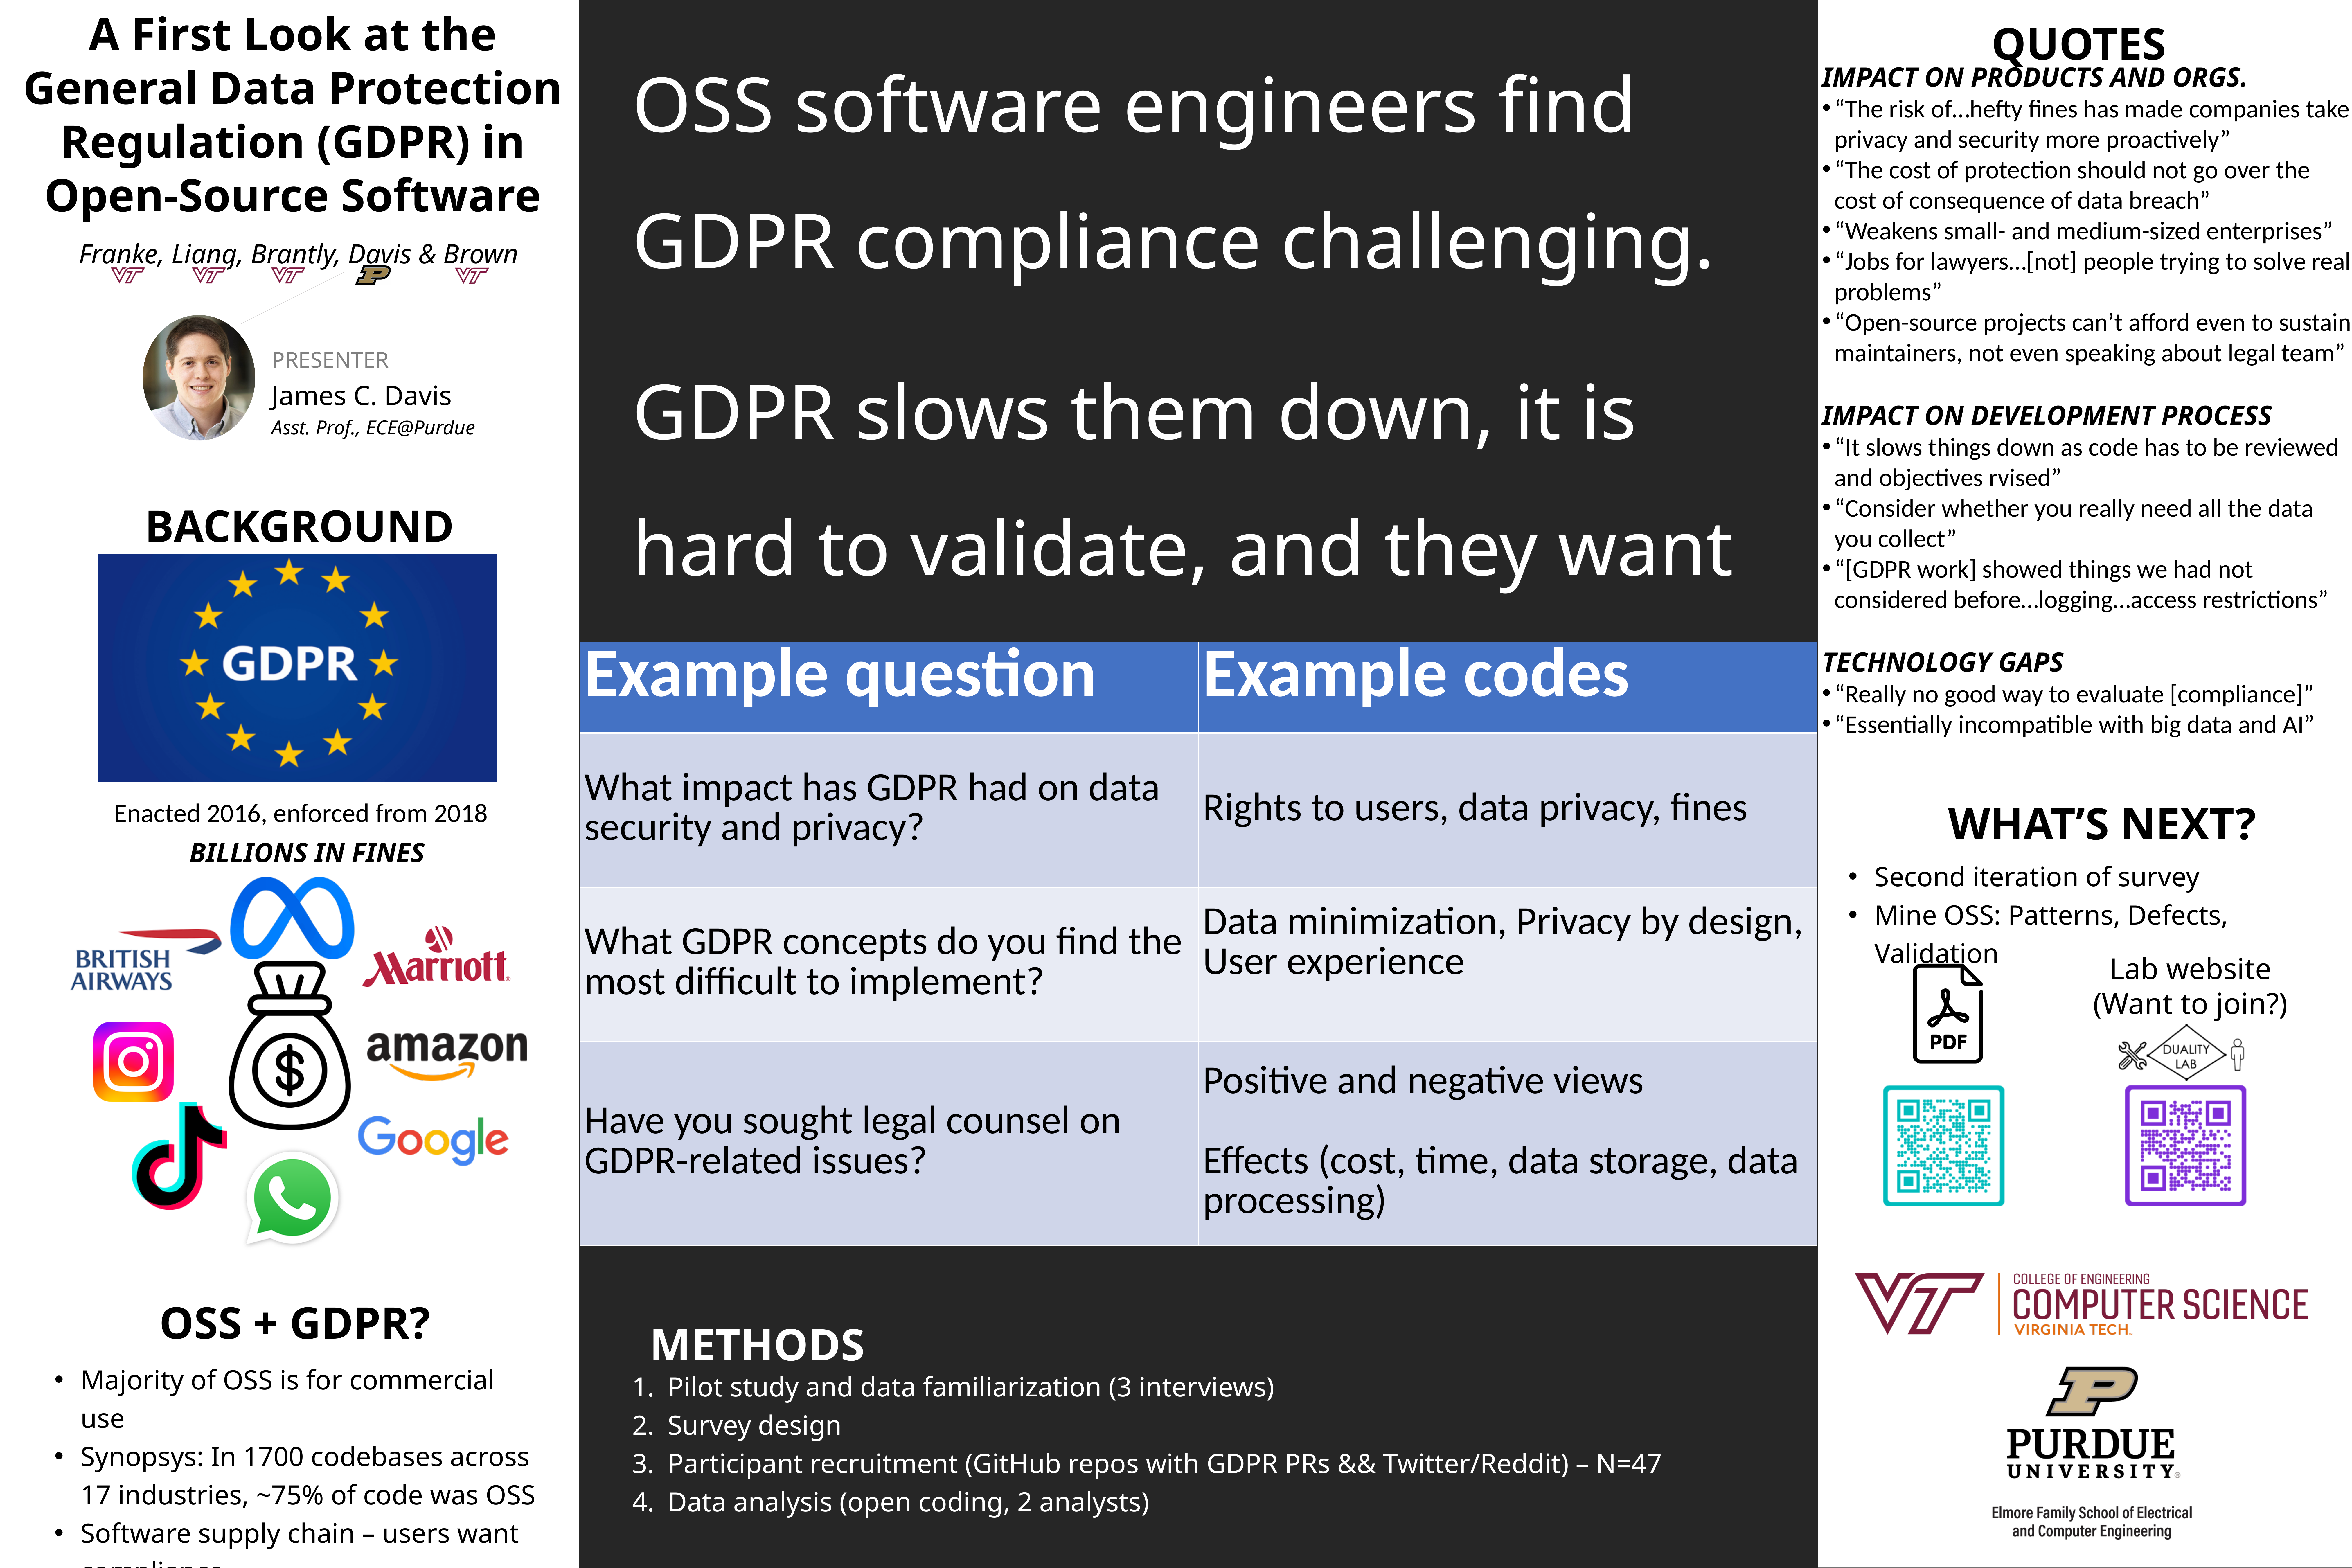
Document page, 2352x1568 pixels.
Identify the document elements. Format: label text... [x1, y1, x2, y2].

text_box BILLIONS IN FINES [185, 827, 522, 870]
text_box PRESENTER James C. Davis Asst. Prof., ECE@Purdue [267, 339, 480, 440]
picture [454, 265, 490, 285]
text_box IMPACT ON PRODUCTS AND ORGS. “The risk of…hefty fines has made companies take privacy and security more proactively” “The cost of protection should not go over the cost of consequence of data breach” “Weakens small- and medium-sized enterprises” “Jobs for lawyers…[not] people trying to solve real problems” “Open-source projects can’t afford even to sustain maintainers, not even speaking about legal team” IMPACT ON DEVELOPMENT PROCESS “It slows things down as code has to be reviewed and objectives rvised” “Consider whether you really need all the data you collect” “[GDPR work] showed things we had not considered before…logging…access restrictions” TECHNOLOGY GAPS “Really no good way to evaluate [compliance]” “Essentially incompatible with big data and AI” [1818, 58, 2352, 740]
picture [1973, 1365, 2216, 1558]
picture [83, 554, 497, 782]
text_box Visualize your findings with an image, graphic, or a key figure. [1817, 1062, 2059, 1119]
picture [2118, 1024, 2249, 1081]
table_cell Have you sought legal counsel on GDPR-related issues? [580, 1042, 1198, 1245]
picture [109, 265, 146, 285]
table_cell Positive and negative views Effects (cost, time, data storage, data processing) [1199, 1042, 1817, 1245]
text_box OSS + GDPR? [155, 1283, 443, 1350]
table_cell Rights to users, data privacy, fines [1199, 734, 1817, 887]
text_box Pilot study and data familiarization (3 interviews) Survey design Participant recruitment (GitHub repos with GDPR PRs && Twitter/Reddit) – N=47 Data analysis (open coding, 2 analysts) [628, 1361, 1720, 1519]
picture [2123, 1083, 2249, 1209]
text_box Second iteration of survey Mine OSS: Patterns, Defects, Validation [1844, 851, 2351, 970]
text_box BACKGROUND [140, 485, 477, 553]
table_header Example question [580, 642, 1198, 732]
picture [143, 315, 255, 441]
table_cell What impact has GDPR had on data security and privacy? [580, 734, 1198, 887]
table_header Example codes [1199, 642, 1817, 732]
text_box Non-Cognitive Predictors of Student Success: A Predictive Validity Comparison Between Domestic and International Students [1818, 0, 2352, 1568]
text_box Majority of OSS is for commercial use Synopsys: In 1700 codebases across 17 industries, ~75% of code was OSS Software supply chain – users want compliance [50, 1354, 548, 1568]
text_box A First Look at the General Data Protection Regulation (GDPR) in Open-Source Software [17, 3, 568, 223]
text_box WHAT’S NEXT? [1944, 783, 2281, 851]
picture [1855, 1273, 2308, 1335]
picture [241, 1147, 344, 1250]
title OSS software engineers find GDPR compliance challenging. GDPR slows them down, it is hard to validate, and they want tools. [628, 9, 1817, 522]
text_box Franke, Liang, Brantly, Davis & Brown [74, 228, 523, 271]
picture [270, 265, 306, 272]
picture [1905, 962, 1987, 1071]
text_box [241, 272, 344, 324]
picture [1881, 1084, 2007, 1210]
table_cell What GDPR concepts do you find the most difficult to implement? [580, 888, 1198, 1041]
table_cell Data minimization, Privacy by design, User experience [1199, 888, 1817, 1041]
text_box [0, 0, 579, 1568]
picture [355, 265, 391, 285]
picture [190, 265, 227, 285]
text_box Enacted 2016, enforced from 2018 [109, 793, 506, 830]
text_box Lab website (Want to join?) [2051, 970, 2331, 1022]
picture [67, 866, 527, 1210]
text_box METHODS [645, 1304, 933, 1361]
text_box QUOTES [1987, 3, 2324, 71]
